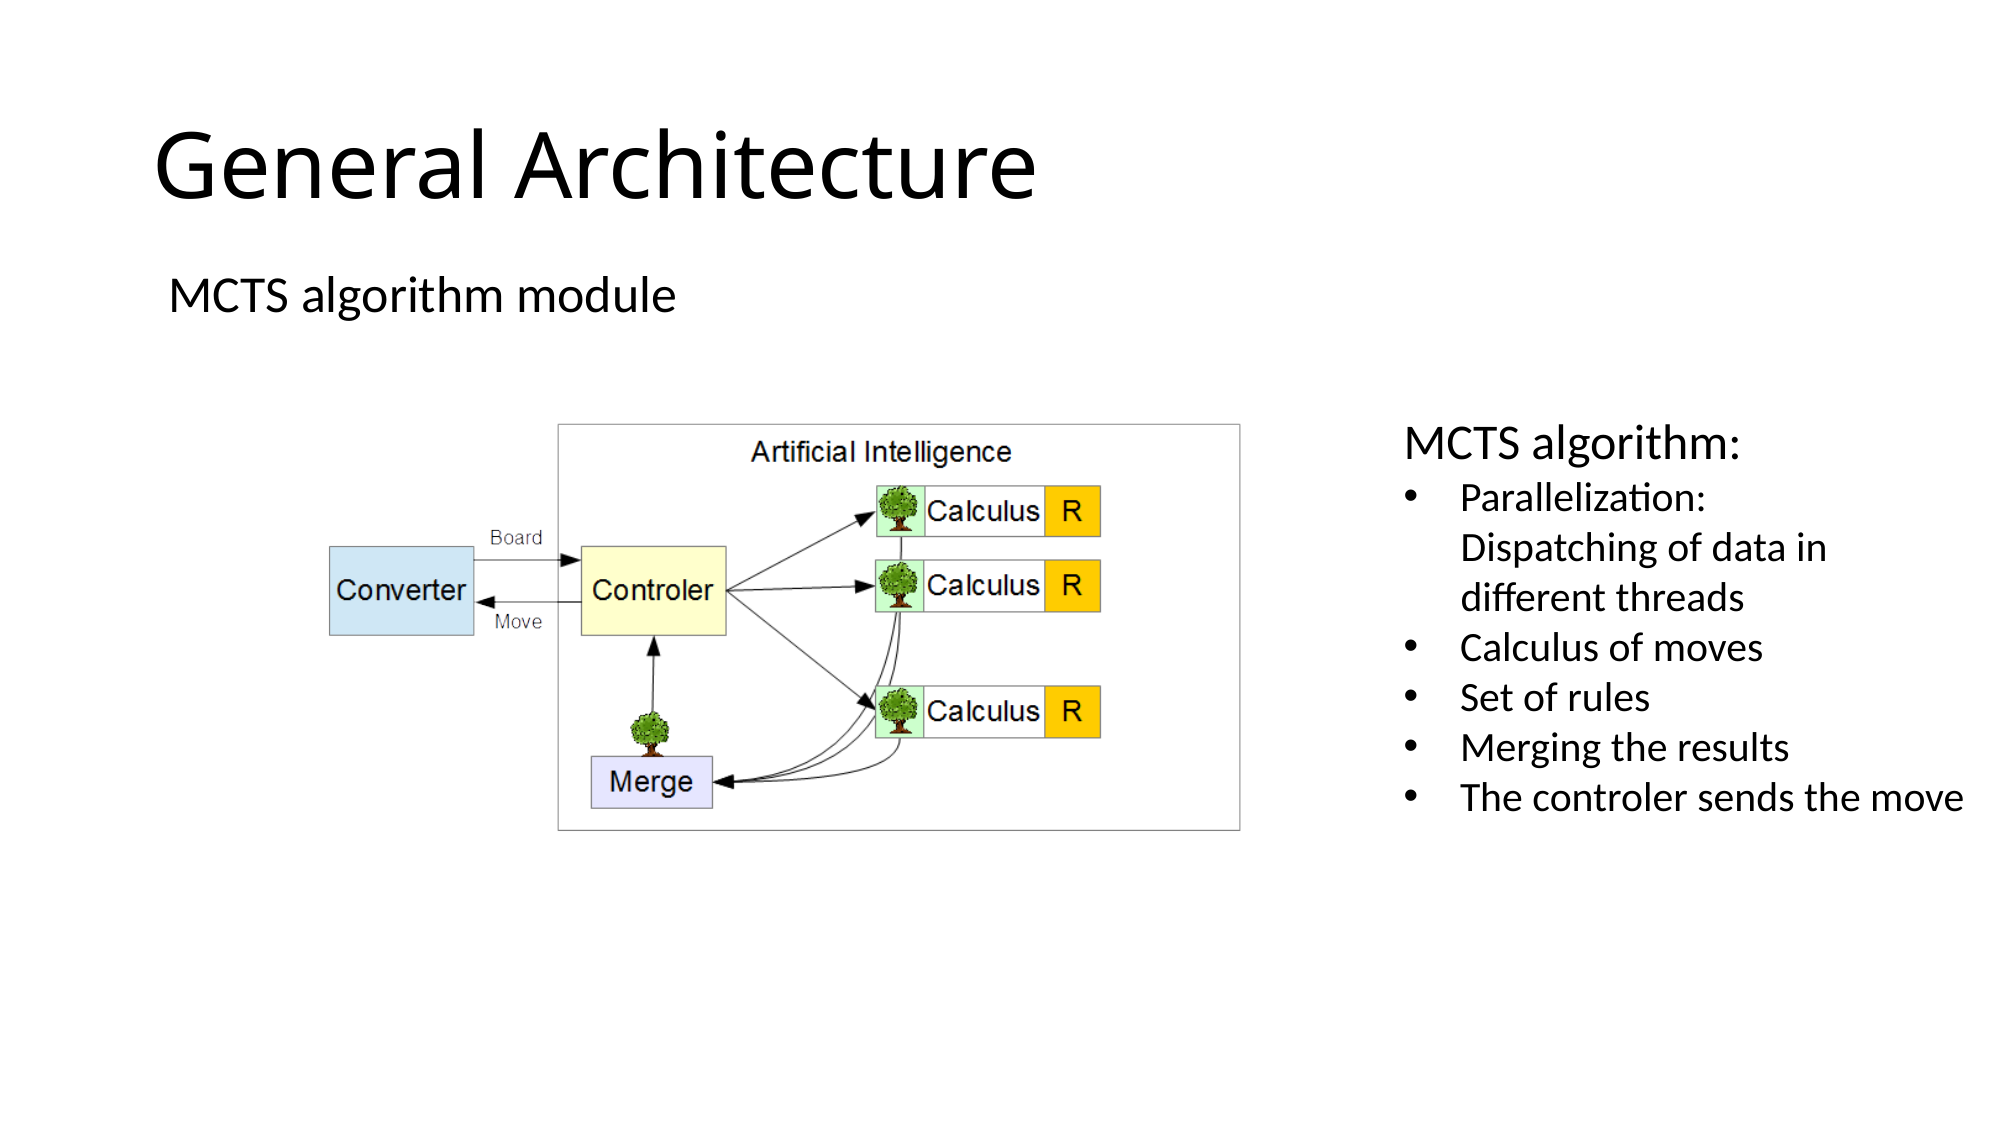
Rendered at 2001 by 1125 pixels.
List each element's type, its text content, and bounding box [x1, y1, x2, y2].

picture [282, 372, 1263, 846]
text_box MCTS algorithm: Parallelization: Dispatching of data in different threads Calculus of moves Set of rules Merging the results The controler sends the move [1388, 402, 1991, 828]
list MCTS algorithm module [153, 260, 733, 333]
title General Architecture [137, 59, 1863, 278]
